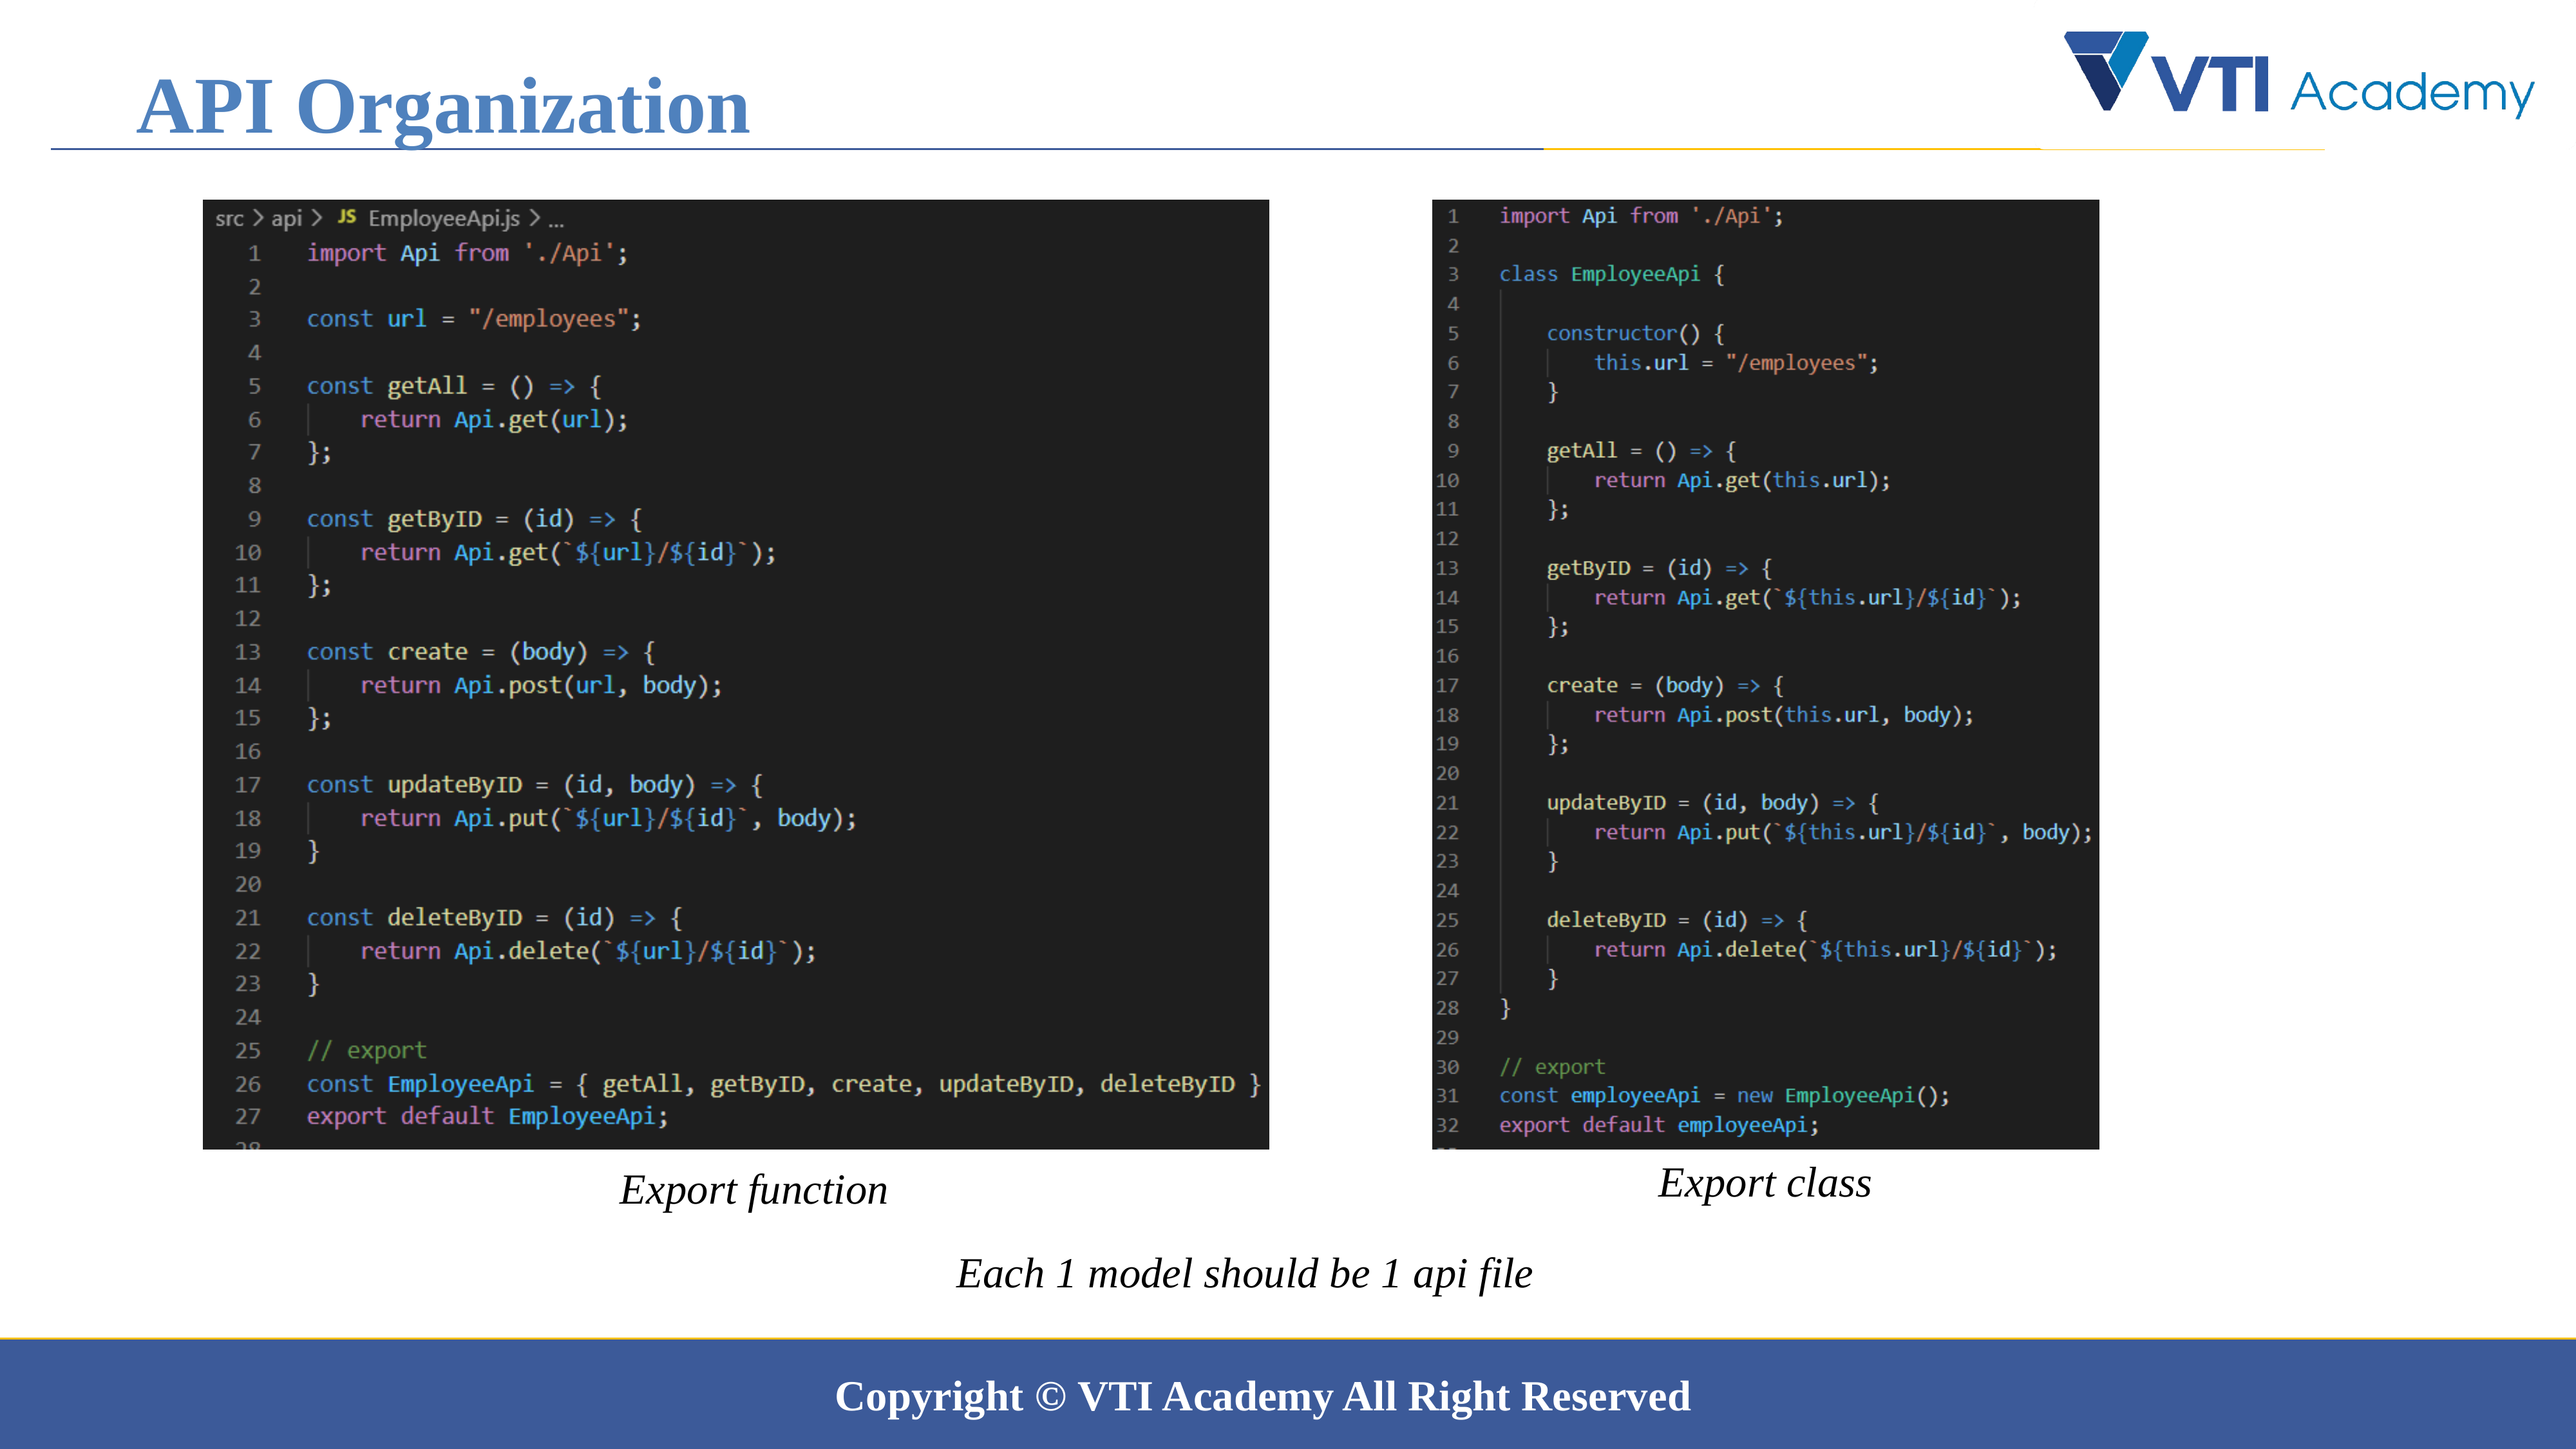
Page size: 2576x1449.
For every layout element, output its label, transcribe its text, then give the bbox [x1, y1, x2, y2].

text_box API Organization [126, 44, 1200, 157]
picture [1432, 200, 2099, 1150]
text_box Export function [609, 1156, 900, 1218]
text_box Export class [1645, 1155, 1886, 1211]
picture [2034, 0, 2576, 149]
picture [202, 200, 1269, 1150]
text_box Each 1 model should be 1 api file [797, 1239, 1695, 1301]
